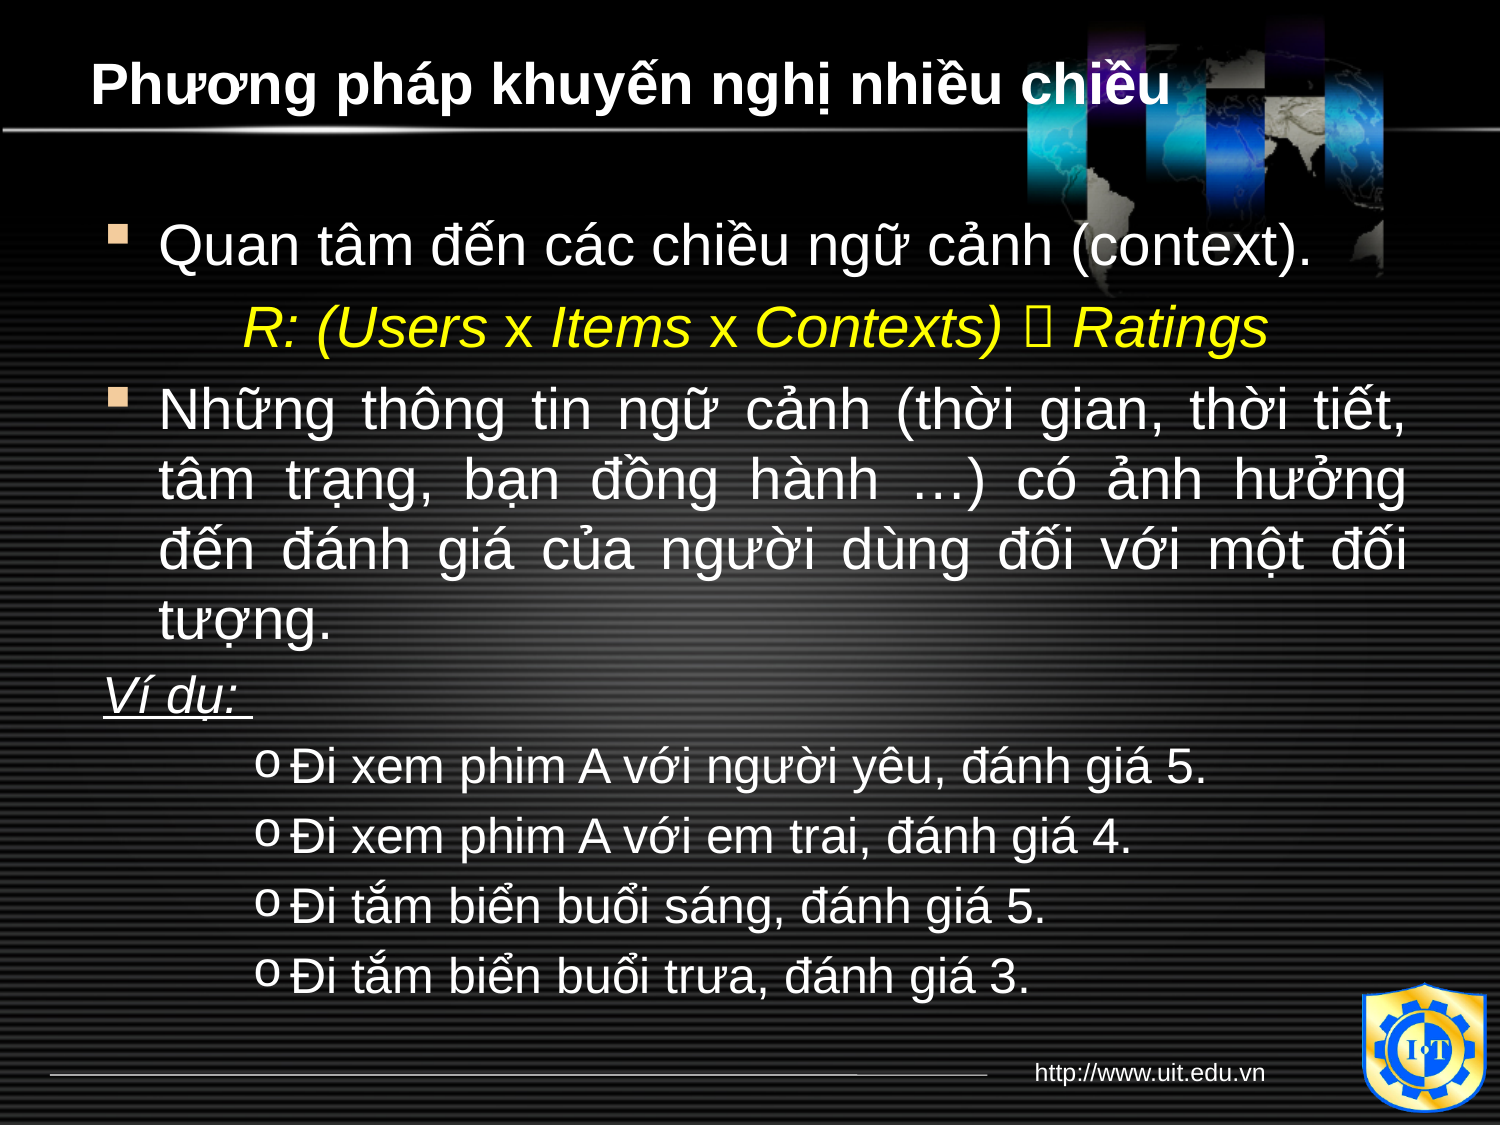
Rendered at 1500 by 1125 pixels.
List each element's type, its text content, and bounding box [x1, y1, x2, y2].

title Phương pháp khuyến nghị nhiều chiều [75, 43, 1269, 119]
picture [0, 0, 1500, 1125]
footer http://www.uit.edu.vn [987, 1049, 1282, 1100]
list Quan tâm đến các chiều ngữ cảnh (context). R: (Users x Items x Contexts)  Ratings Những thông tin ngữ cảnh (thời gian, thời tiết, tâm trạng, bạn đồng hành …) có ảnh hưởng đến đánh giá của người dùng đối với một đối tượng. Ví dụ: Đi xem phim A với người yêu, đánh giá 5. Đi xem phim A với em trai, đánh giá 4. Đi tắm biển buổi sáng, đánh giá 5. Đi tắm biển buổi trưa, đánh giá 3. [87, 200, 1425, 1050]
